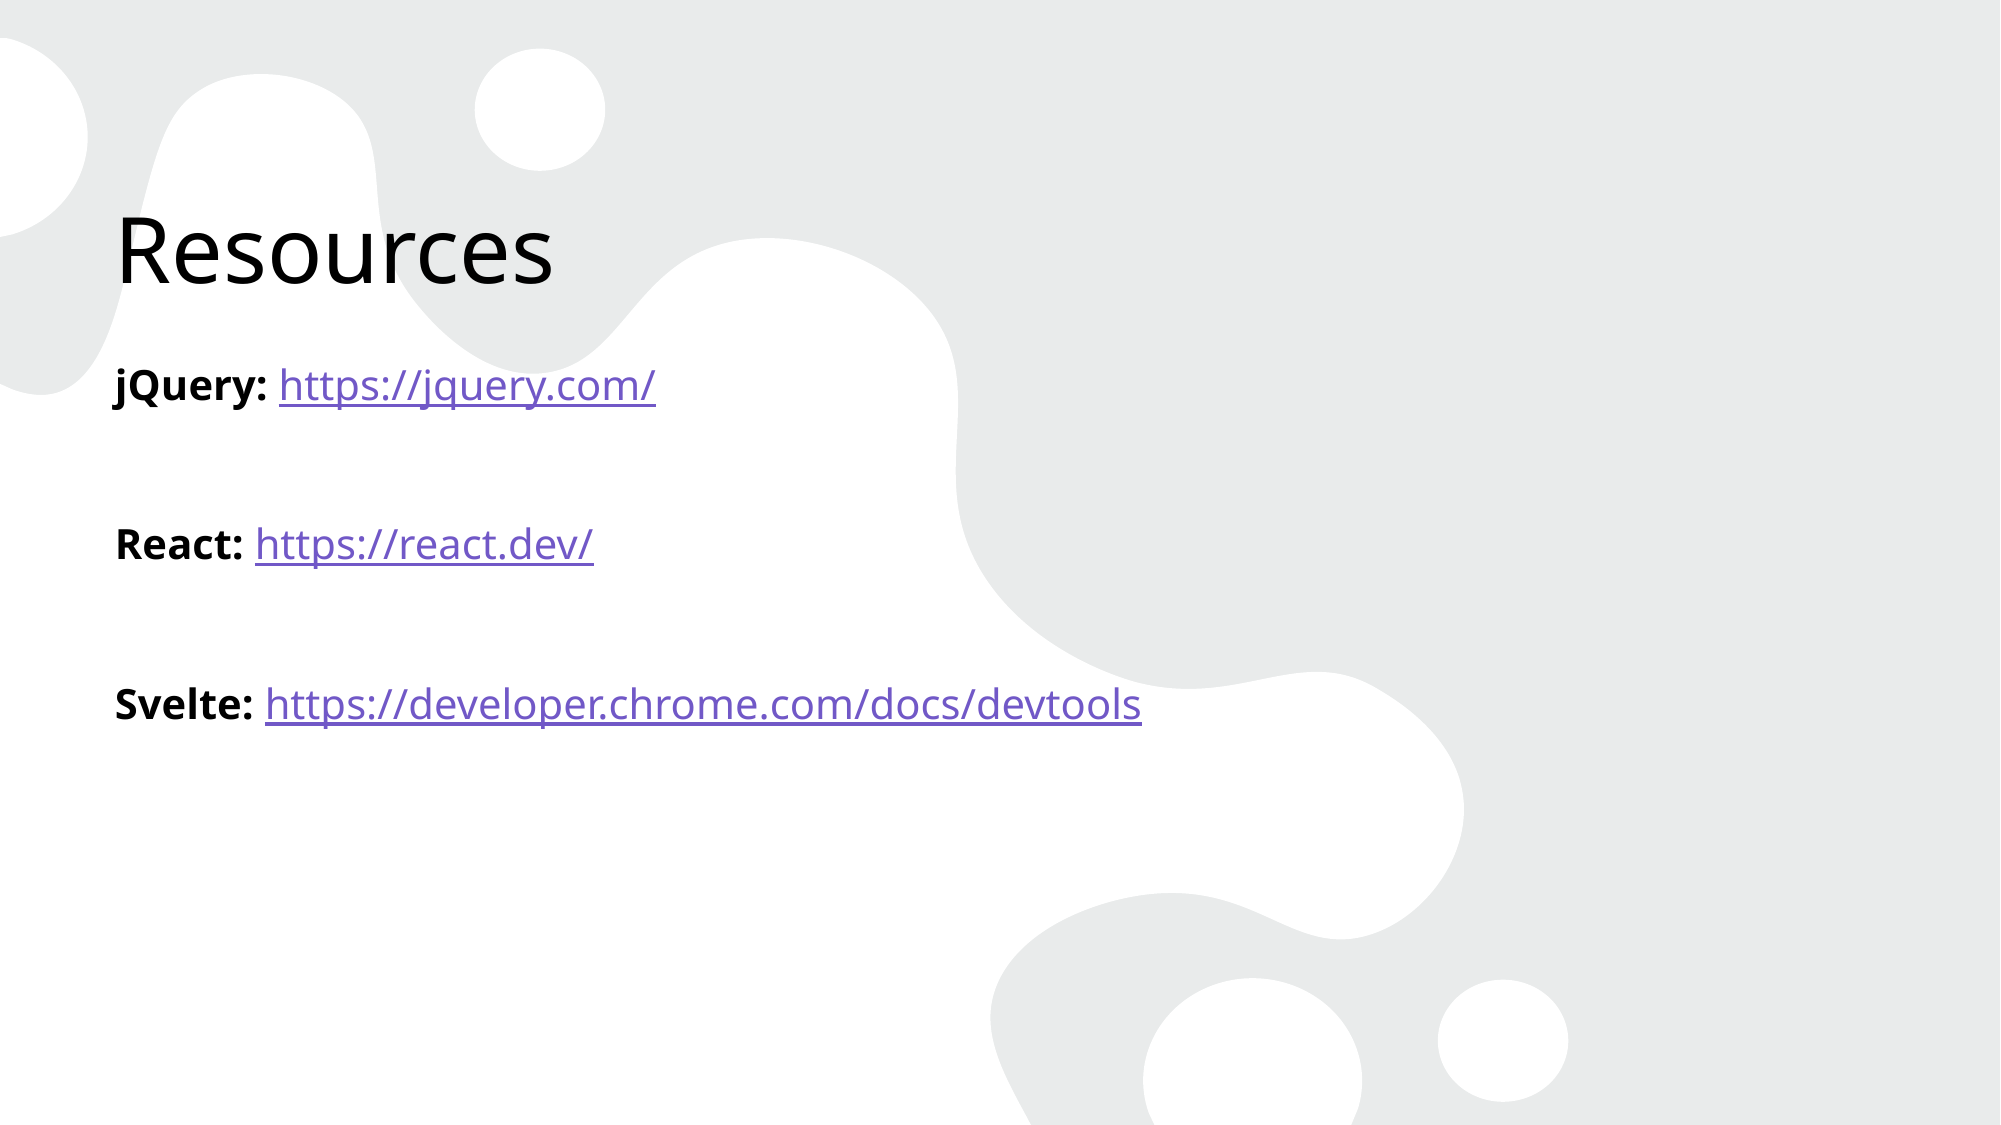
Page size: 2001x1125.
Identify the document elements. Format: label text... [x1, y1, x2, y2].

list jQuery: https://jquery.com/ React: https://react.dev/ Svelte: https://developer.chrome.com/docs/devtools [99, 345, 1900, 1008]
title Resources [99, 91, 1900, 309]
